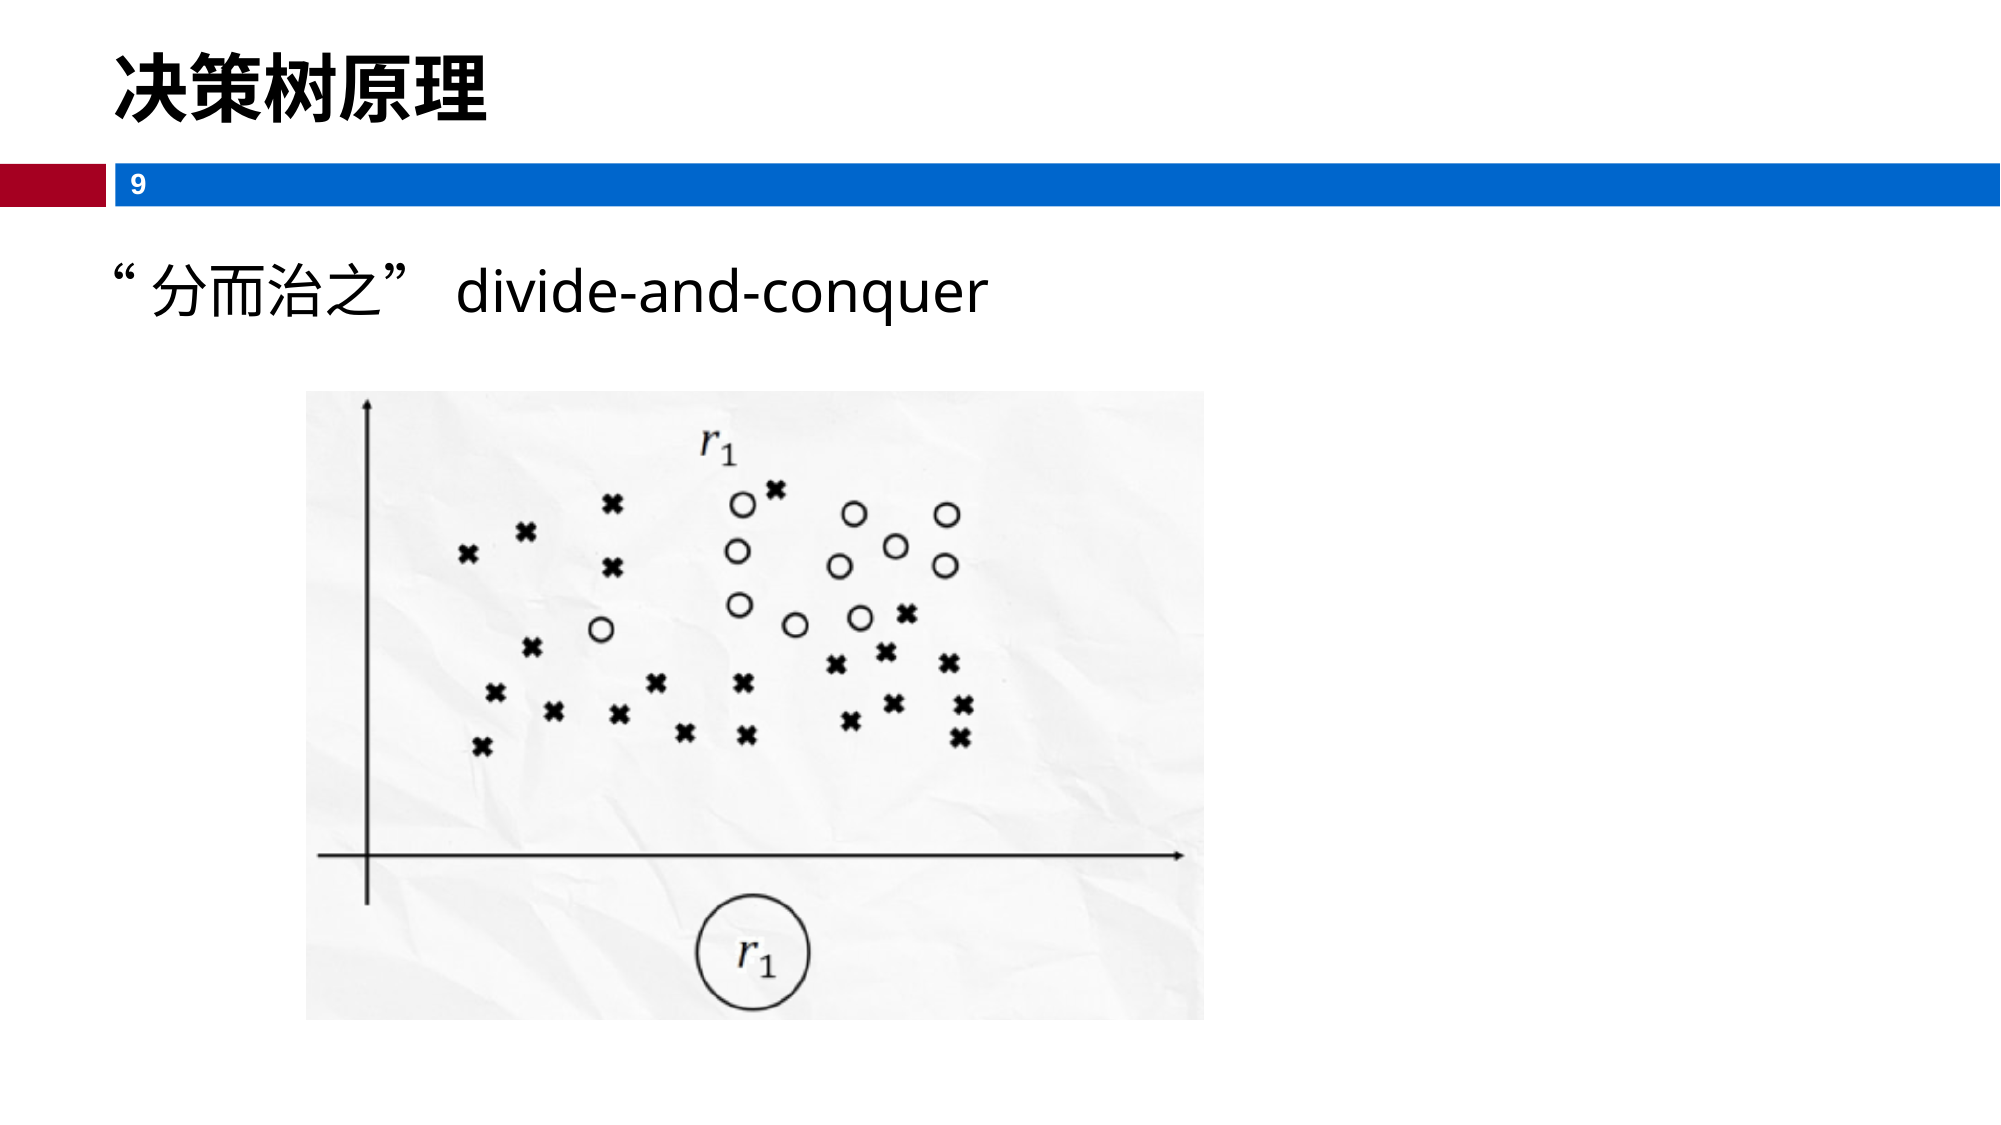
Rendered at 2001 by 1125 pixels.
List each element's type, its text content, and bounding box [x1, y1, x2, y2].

picture [306, 390, 1204, 1020]
text_box “分而治之”divide-and-conquer [63, 254, 1159, 330]
text_box 决策树原理 [98, 15, 1529, 158]
